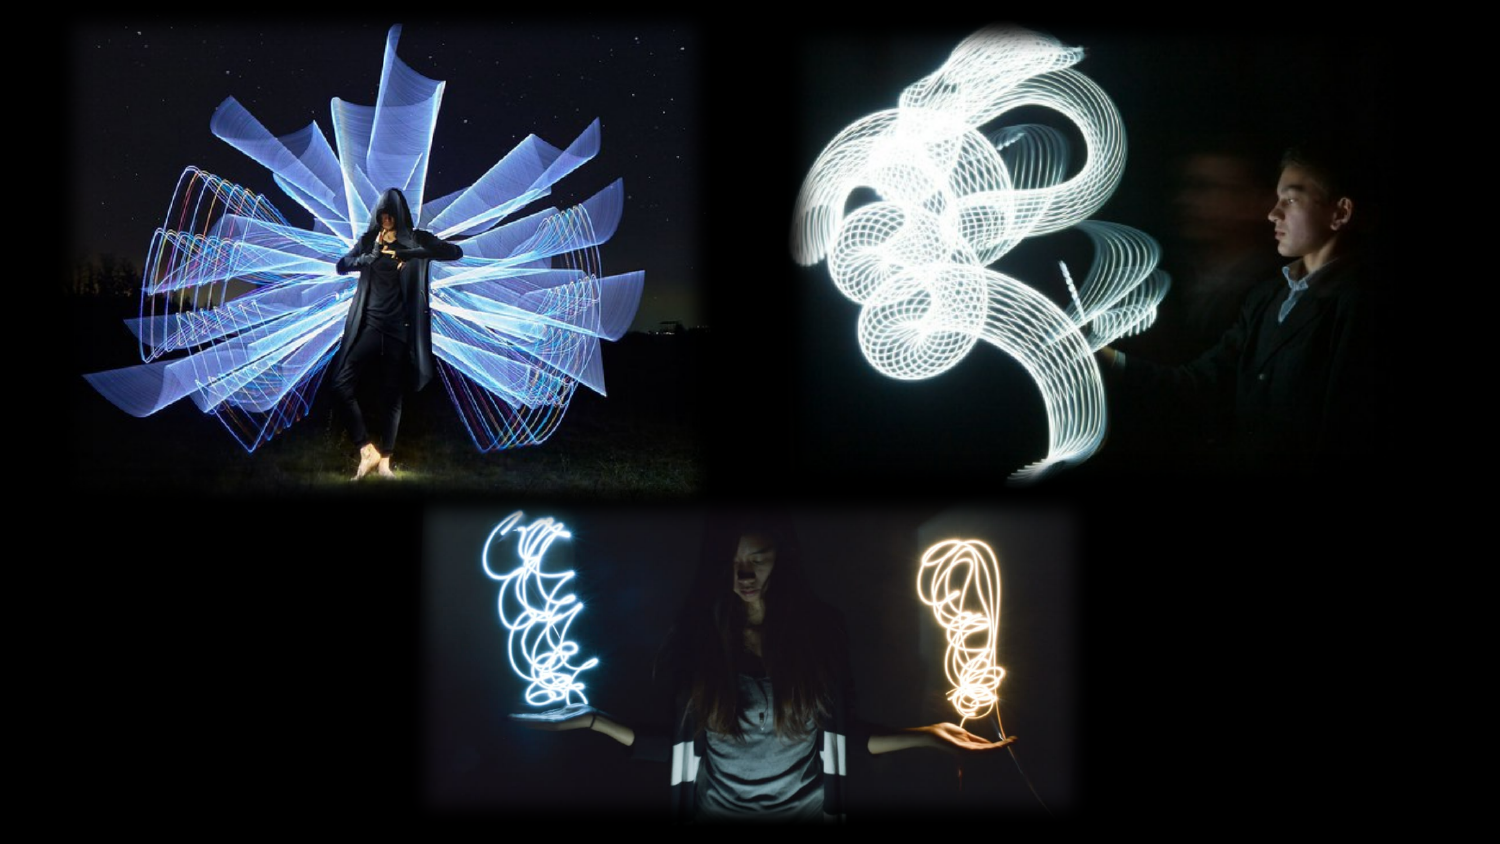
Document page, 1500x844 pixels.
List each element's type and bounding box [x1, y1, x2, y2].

picture [52, 4, 1413, 827]
